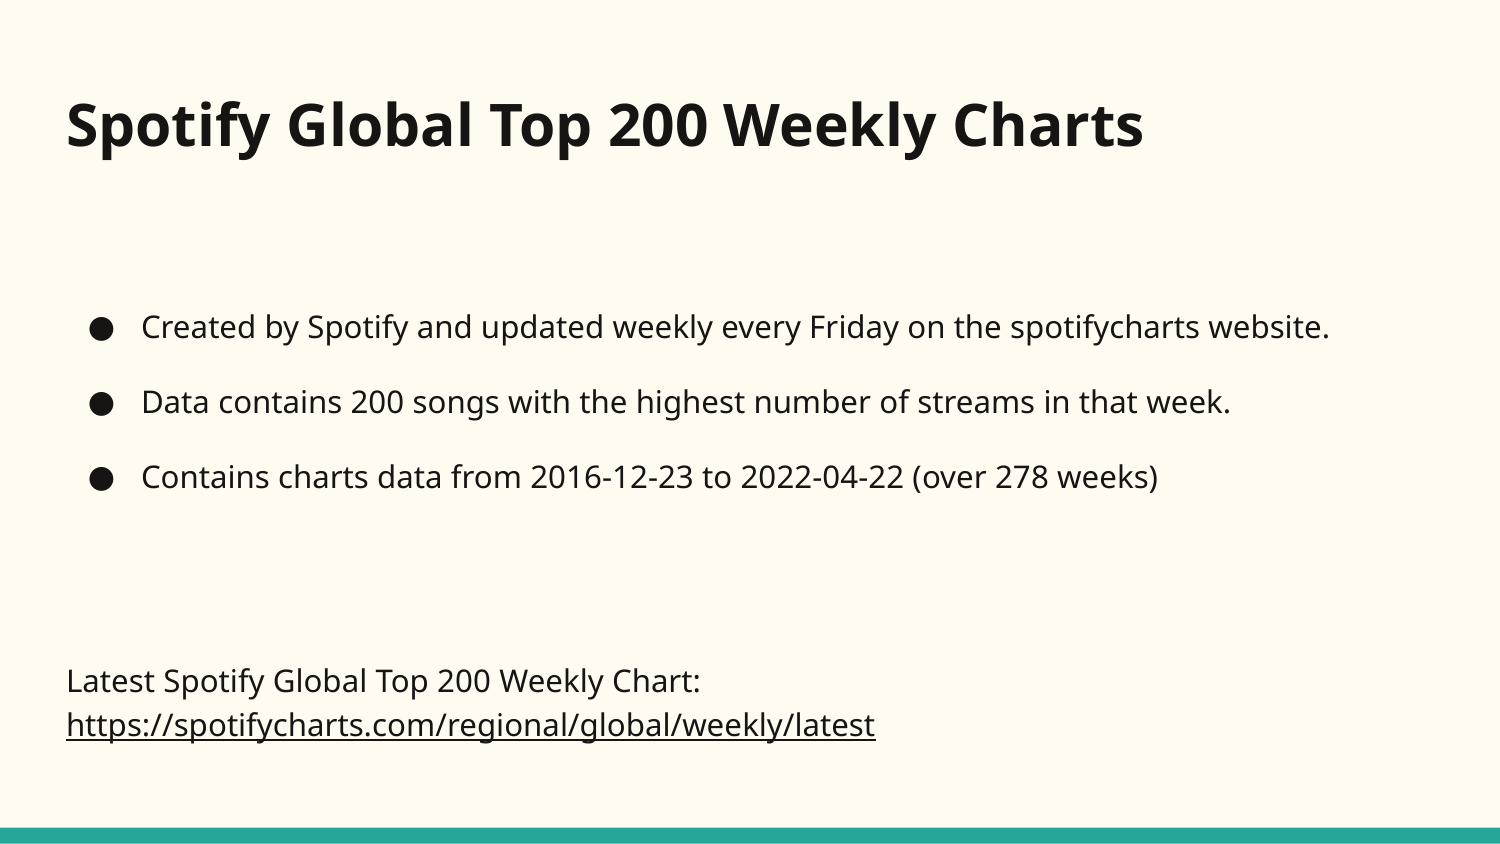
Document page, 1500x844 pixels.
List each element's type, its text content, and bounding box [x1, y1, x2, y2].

title Spotify Global Top 200 Weekly Charts [51, 72, 1449, 174]
list Created by Spotify and updated weekly every Friday on the spotifycharts website. Data contains 200 songs with the highest number of streams in that week. Contains charts data from 2016-12-23 to 2022-04-22 (over 278 weeks) Latest Spotify Global Top 200 Weekly Chart: https://spotifycharts.com/regional/global/weekly/latest [51, 192, 1449, 750]
